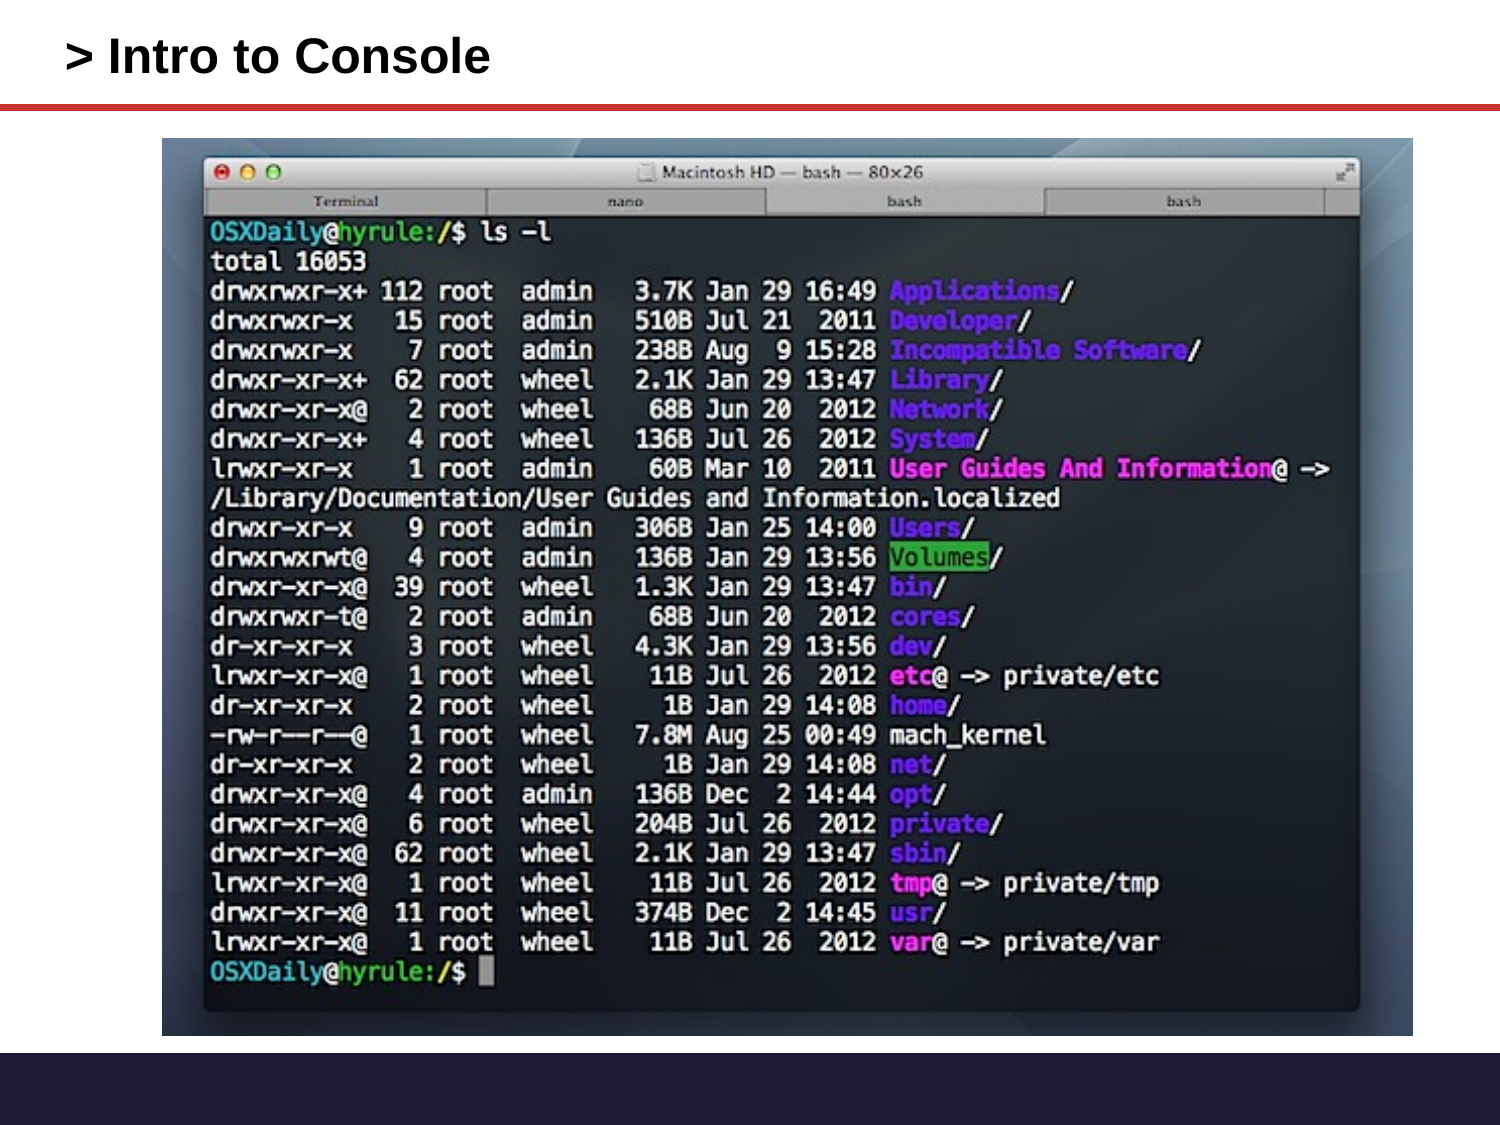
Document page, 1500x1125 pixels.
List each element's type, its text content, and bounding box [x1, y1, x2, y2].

picture [162, 138, 1413, 1037]
text_box > Intro to Console [49, 16, 913, 91]
